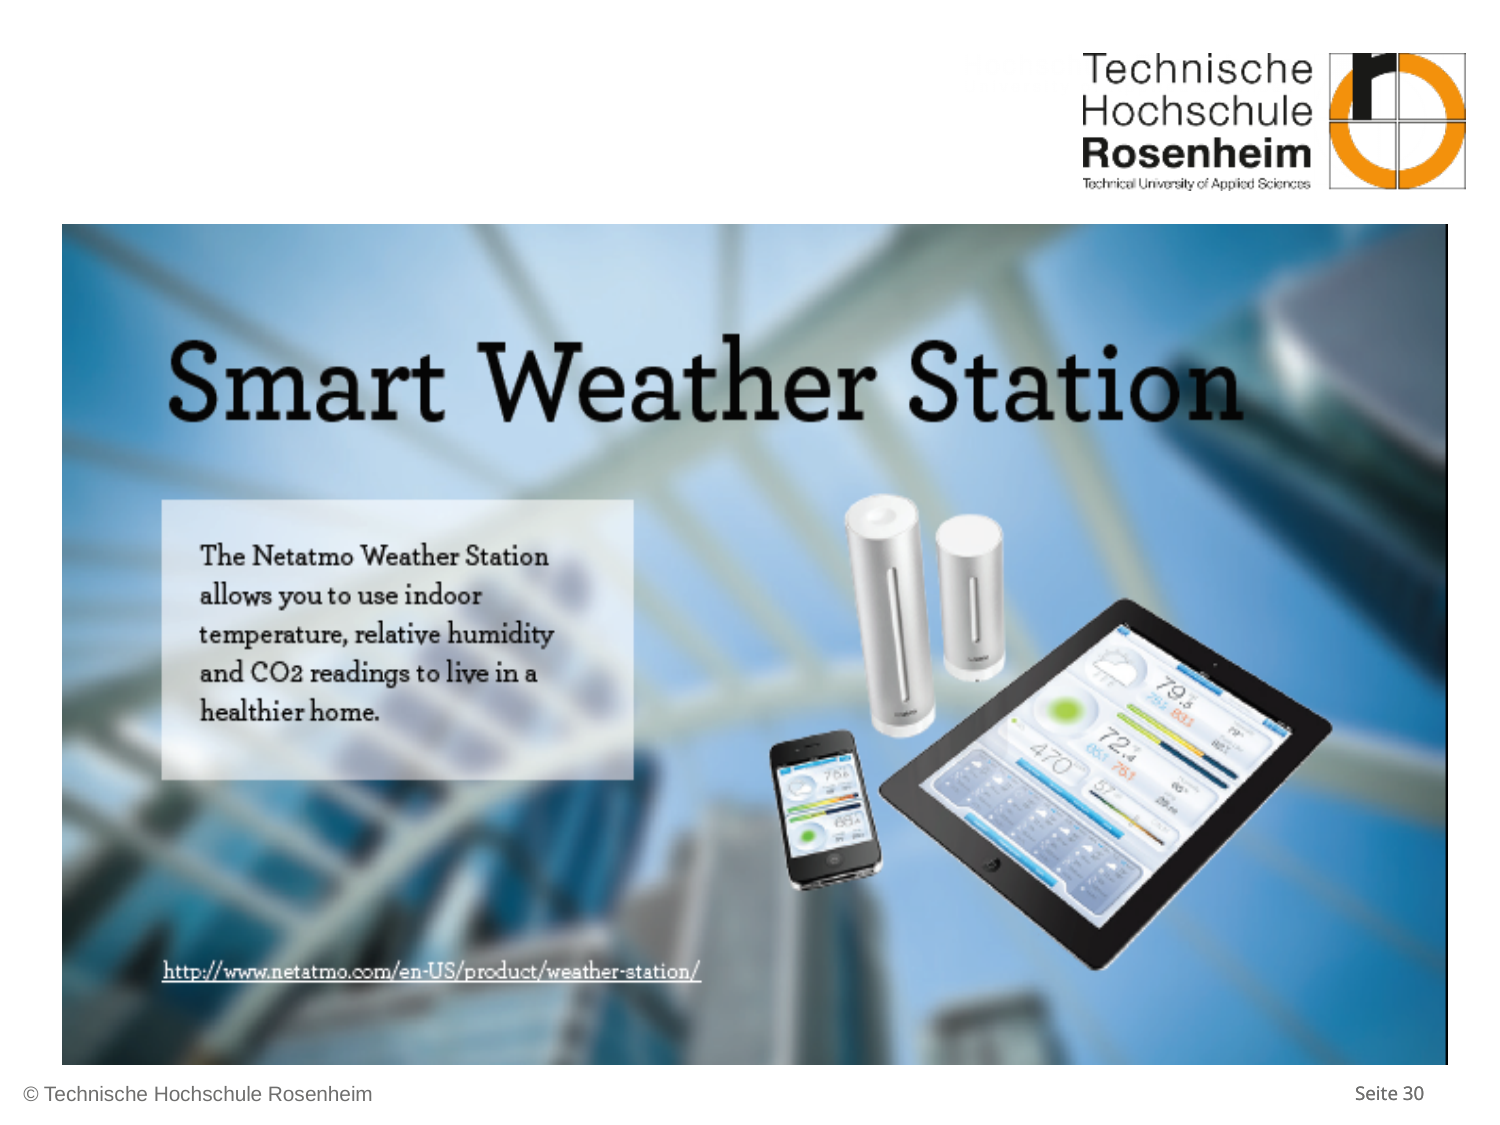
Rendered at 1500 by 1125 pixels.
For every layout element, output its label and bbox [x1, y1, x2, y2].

picture [965, 53, 1466, 191]
picture [62, 224, 1448, 1066]
